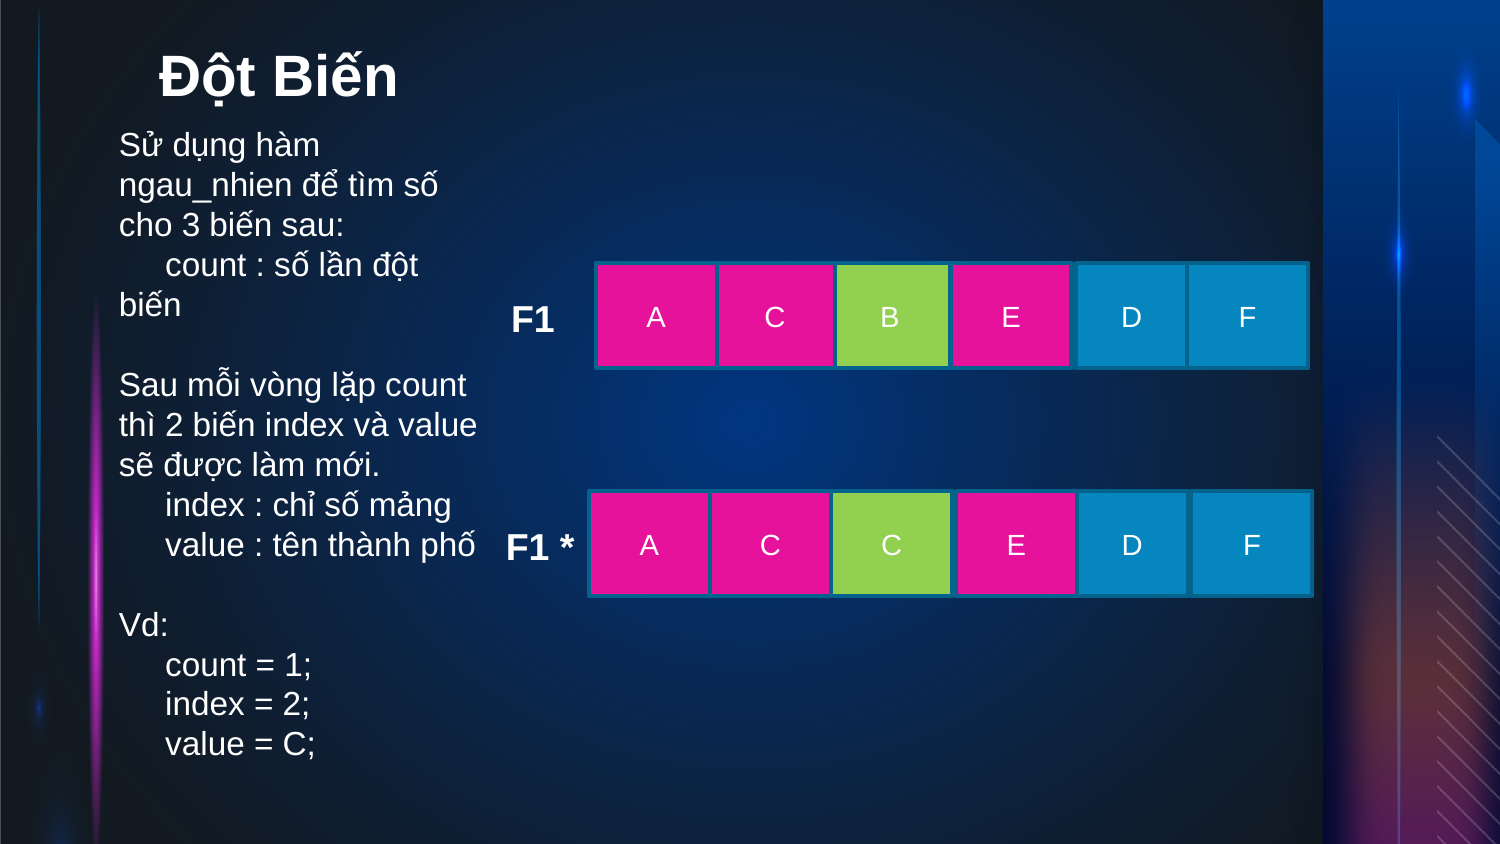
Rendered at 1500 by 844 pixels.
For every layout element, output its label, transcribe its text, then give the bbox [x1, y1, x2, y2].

text_box D [1074, 261, 1189, 370]
text_box Đột Biến [144, 30, 419, 116]
text_box F [1190, 489, 1314, 598]
text_box C [719, 261, 837, 370]
text_box F1 [497, 287, 600, 348]
text_box E [953, 261, 1074, 370]
text_box F1 * [497, 515, 587, 575]
picture [0, 0, 1500, 844]
text_box C [708, 489, 829, 598]
text_box A [594, 261, 719, 370]
text_box A [587, 489, 708, 598]
text_box E [954, 489, 1079, 598]
text_box F [1189, 261, 1310, 370]
text_box D [1079, 489, 1190, 598]
text_box B [837, 261, 953, 370]
text_box Sử dụng hàm ngau_nhien để tìm số cho 3 biến sau: count : số lần đột biến Sau mỗi vòng lặp count thì 2 biến index và value sẽ được làm mới. index : chỉ số mảng value : tên thành phố Vd: count = 1; index = 2; value = C; [104, 116, 497, 770]
text_box C [829, 489, 954, 598]
